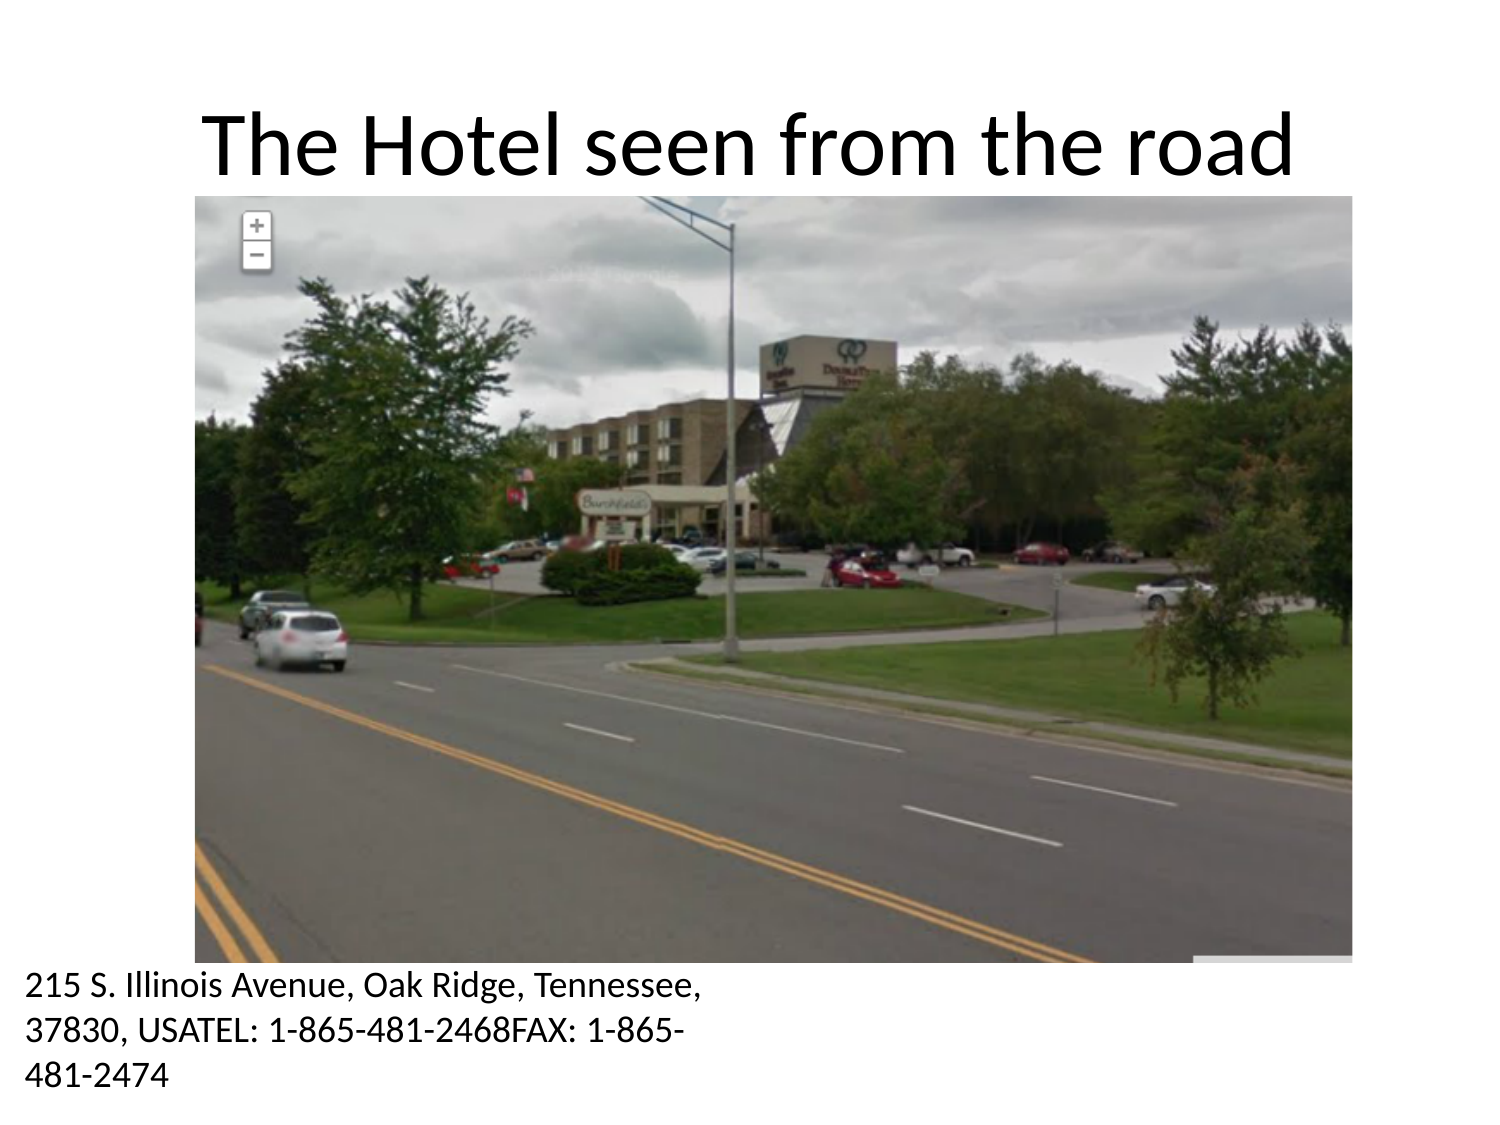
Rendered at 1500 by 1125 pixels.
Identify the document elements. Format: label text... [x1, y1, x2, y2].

title The Hotel seen from the road [75, 45, 1425, 233]
picture [194, 195, 1353, 963]
text_box 215 S. Illinois Avenue, Oak Ridge, Tennessee, 37830, USATEL: 1-865-481-2468FAX: 1-865-481-2474 [9, 952, 760, 1102]
